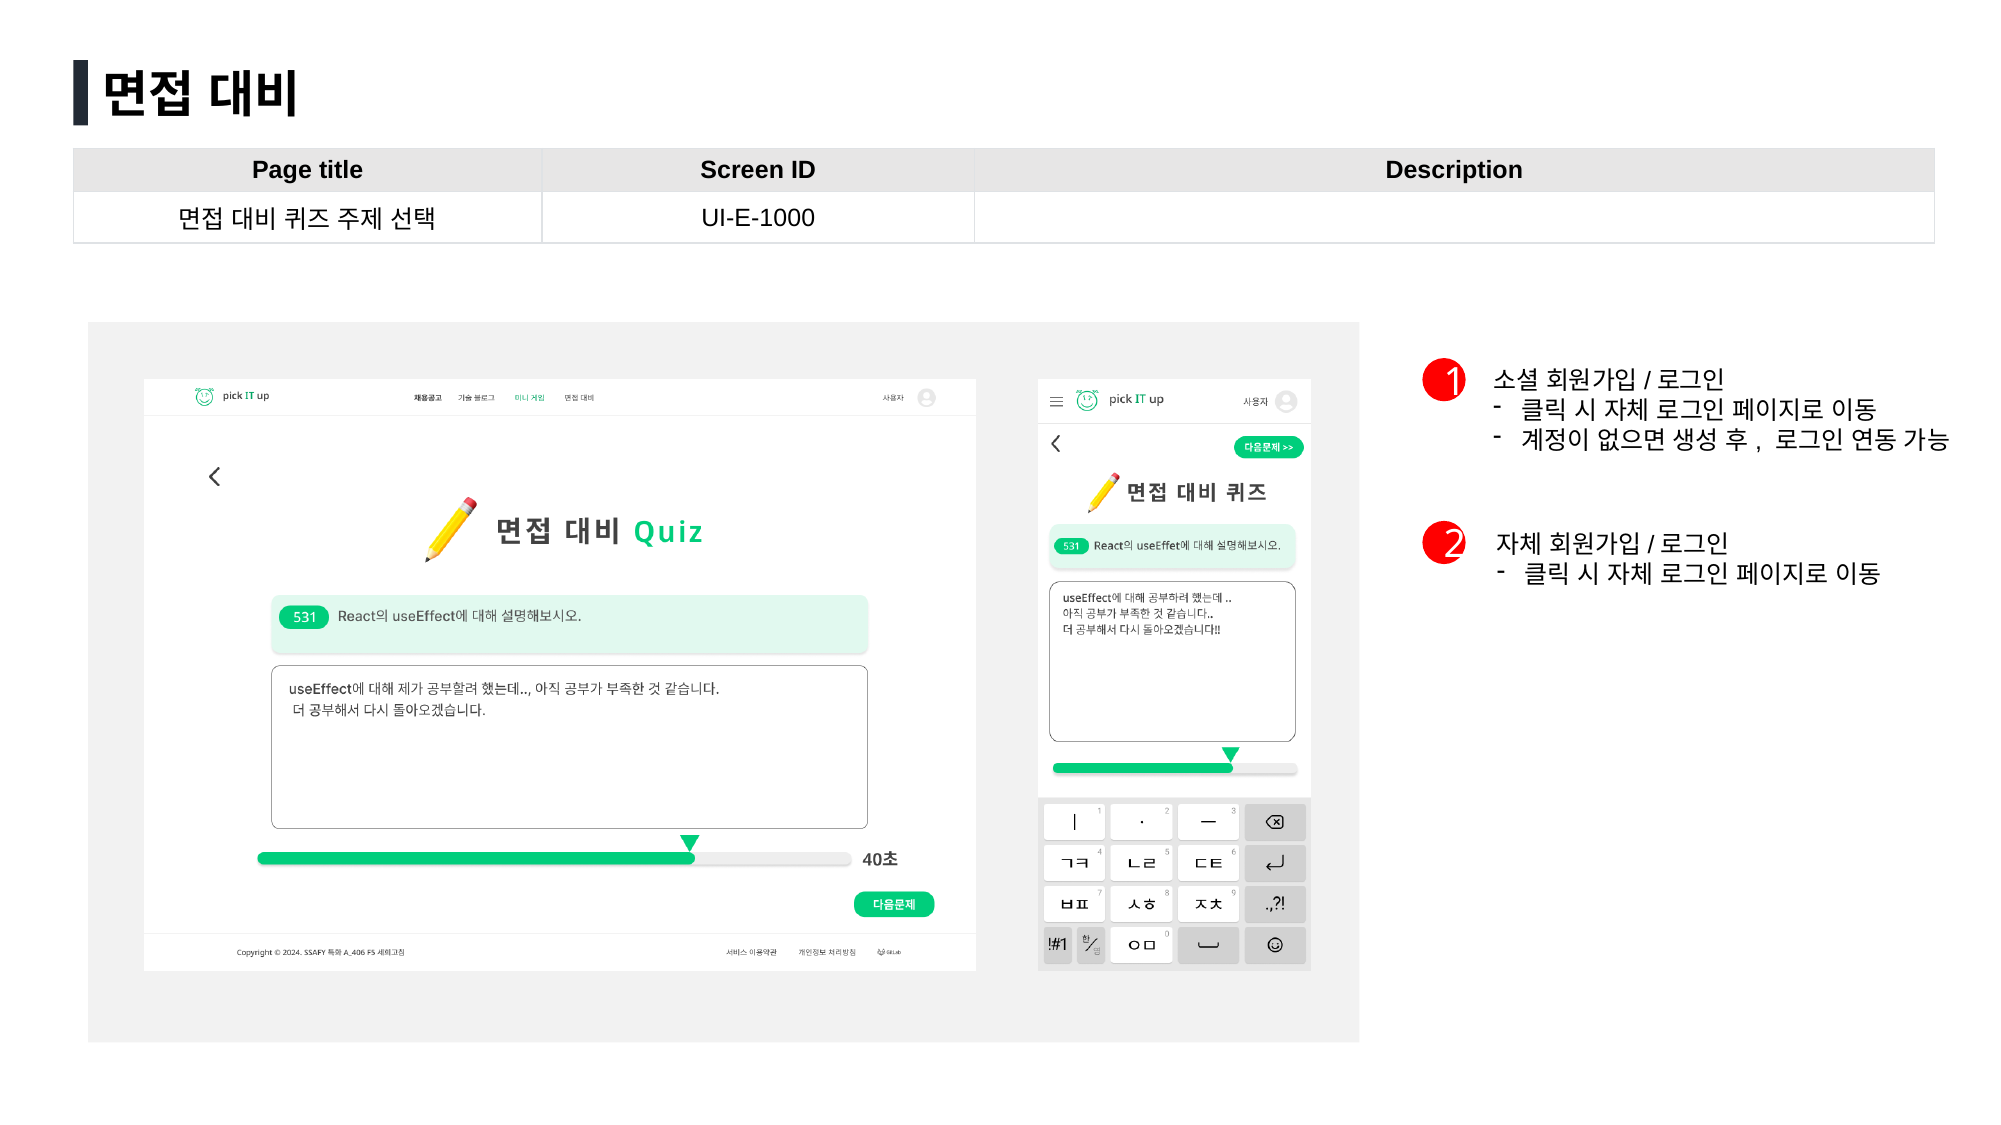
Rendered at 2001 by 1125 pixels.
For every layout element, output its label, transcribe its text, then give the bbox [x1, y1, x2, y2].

table_cell UI-E-1000 [543, 192, 974, 242]
text_box 면접 대비 [88, 54, 532, 130]
text_box 소셜 회원가입/로그인 클릭 시 자체 로그인 페이지로 이동 계정이 없으면 생성 후, 로그인 연동 가능 [1478, 356, 1966, 462]
table_header Screen ID [543, 149, 974, 191]
table_cell [975, 192, 1934, 242]
text_box 1 [1421, 357, 1467, 403]
picture [144, 379, 976, 971]
text_box 2 [1421, 519, 1467, 566]
text_box 자체 회원가입/로그인 클릭 시 자체 로그인 페이지로 이동 [1482, 520, 1897, 596]
text_box [72, 59, 88, 127]
picture [1038, 379, 1311, 971]
table_cell 면접 대비 퀴즈 주제 선택 [74, 192, 541, 242]
text_box [87, 321, 1360, 1043]
table_header Description [975, 149, 1934, 191]
table_header Page title [74, 149, 541, 191]
